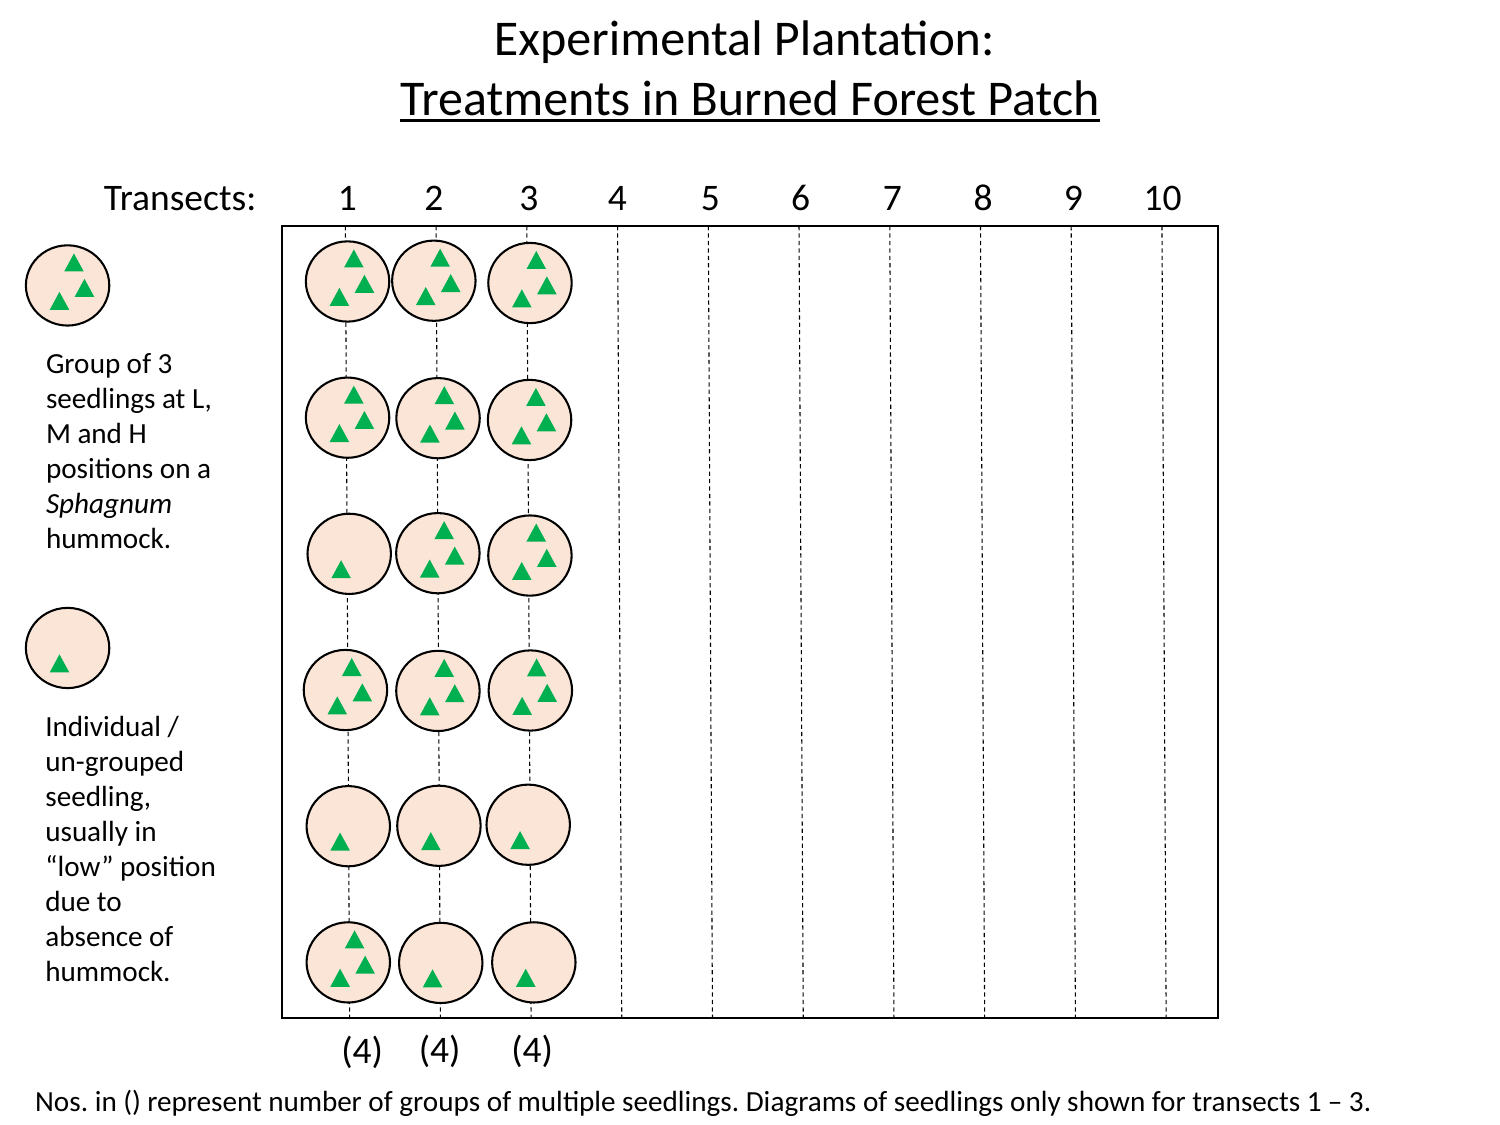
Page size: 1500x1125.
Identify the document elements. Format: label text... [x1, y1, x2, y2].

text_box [396, 378, 480, 459]
text_box Transects: [89, 165, 272, 226]
text_box Nos. in () represent number of groups of multiple seedlings. Diagrams of seedlings only shown for transects 1 – 3. [20, 1074, 1388, 1125]
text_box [488, 515, 572, 596]
text_box (4) [496, 1019, 568, 1078]
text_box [486, 784, 570, 865]
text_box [25, 245, 237, 565]
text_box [305, 241, 390, 322]
text_box 2 [409, 165, 459, 226]
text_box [303, 649, 388, 731]
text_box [281, 226, 1218, 1019]
text_box 5 [685, 165, 735, 226]
text_box (4) [404, 1019, 476, 1078]
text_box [488, 650, 573, 731]
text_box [305, 377, 390, 458]
text_box 1 [323, 165, 372, 226]
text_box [392, 240, 476, 321]
text_box 10 [1128, 165, 1197, 226]
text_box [396, 650, 480, 732]
text_box 7 [868, 165, 917, 226]
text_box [487, 379, 572, 461]
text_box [306, 922, 390, 1003]
text_box Experimental Plantation: Treatments in Burned Forest Patch [0, 0, 1500, 133]
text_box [306, 786, 390, 867]
text_box 4 [593, 165, 642, 226]
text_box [396, 513, 480, 594]
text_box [488, 242, 572, 324]
text_box 8 [958, 165, 1008, 226]
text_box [492, 922, 576, 1003]
text_box 6 [776, 165, 825, 226]
text_box (4) [326, 1019, 398, 1074]
text_box 3 [504, 165, 554, 226]
text_box 9 [1048, 165, 1098, 226]
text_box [25, 607, 237, 999]
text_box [397, 785, 481, 866]
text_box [307, 513, 391, 594]
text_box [399, 922, 483, 1004]
